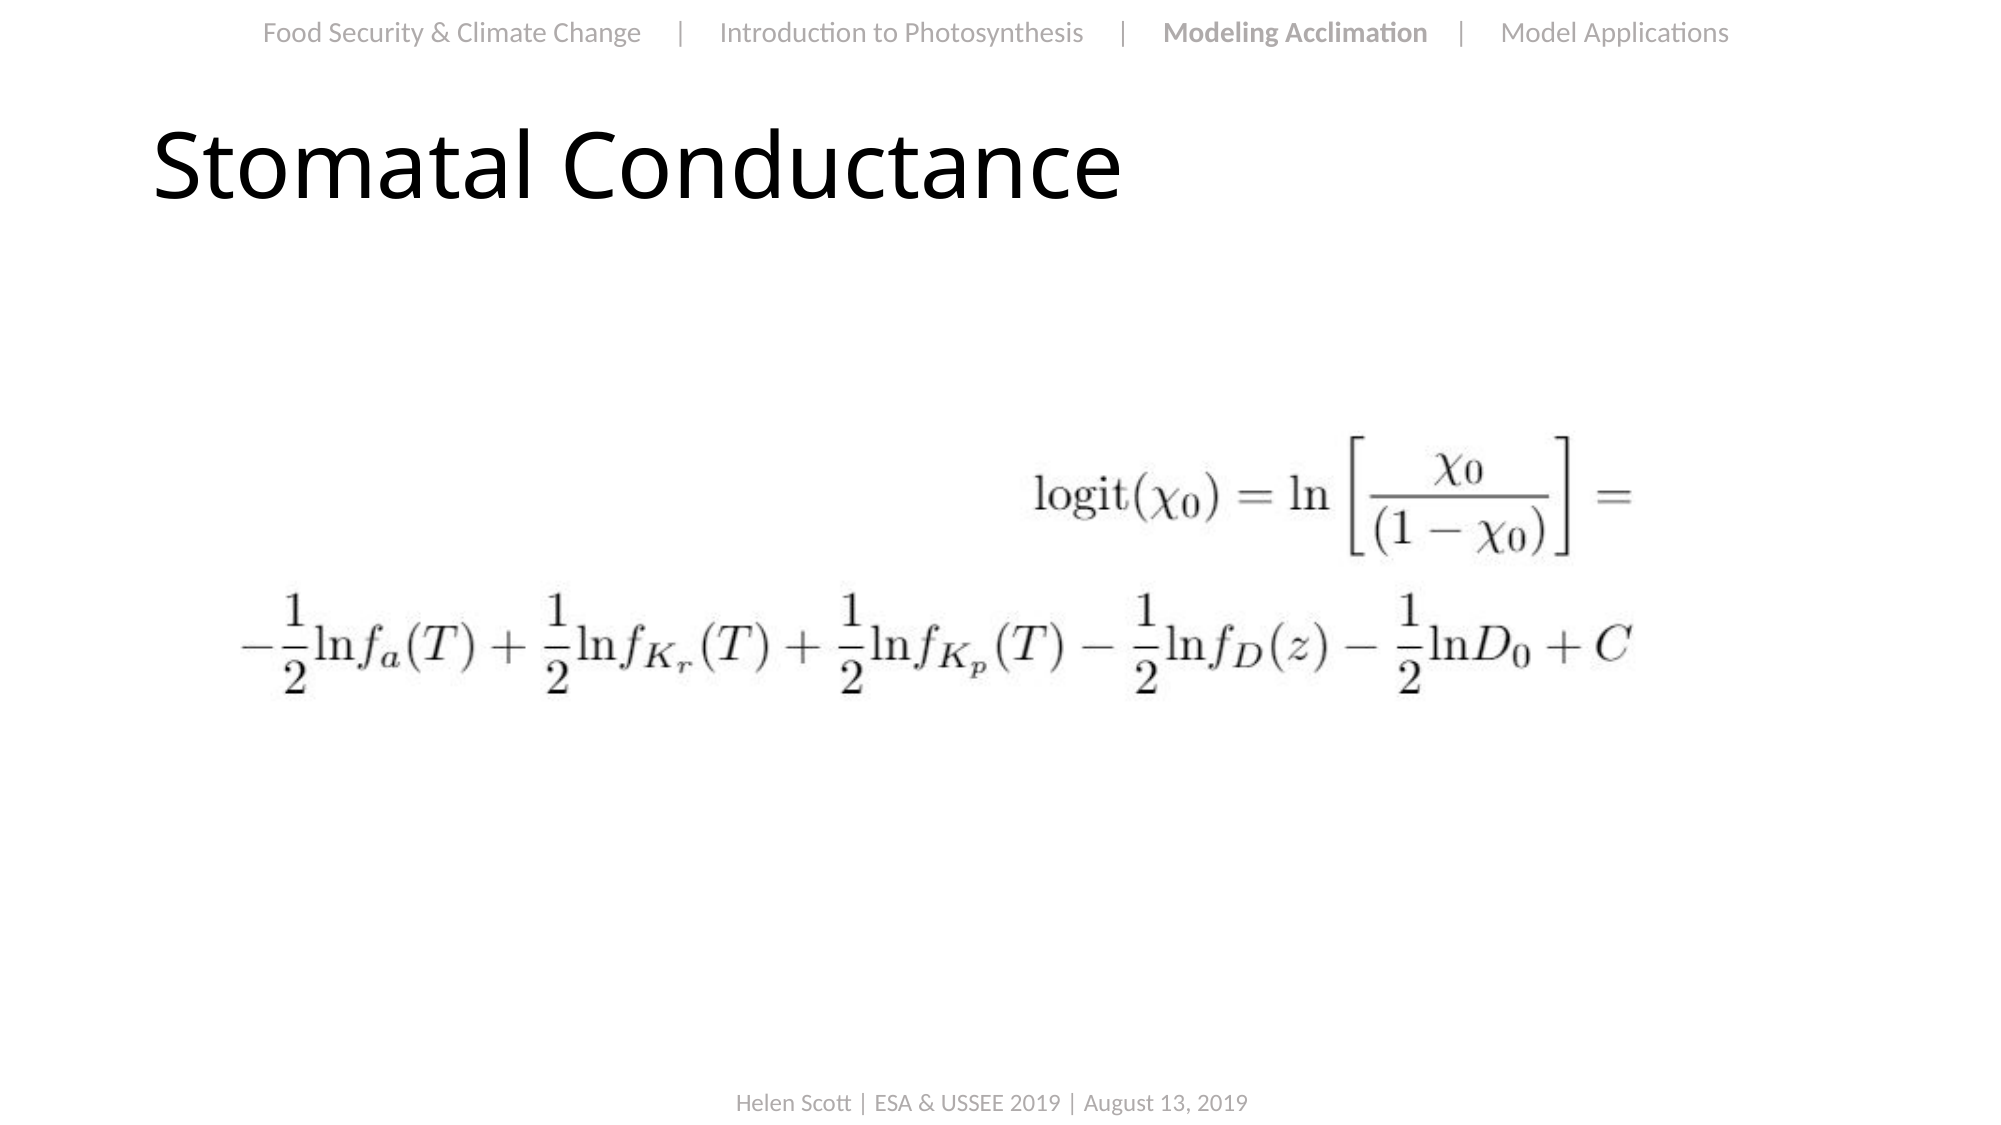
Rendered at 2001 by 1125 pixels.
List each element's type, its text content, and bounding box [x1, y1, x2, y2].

text_box Food Security & Climate Change | Introduction to Photosynthesis | Modeling Acclimation | Model Applications [248, 6, 1805, 56]
title Stomatal Conductance [137, 59, 1863, 278]
picture [211, 386, 1660, 739]
text_box Helen Scott | ESA & USSEE 2019 | August 13, 2019 [721, 1079, 1279, 1125]
